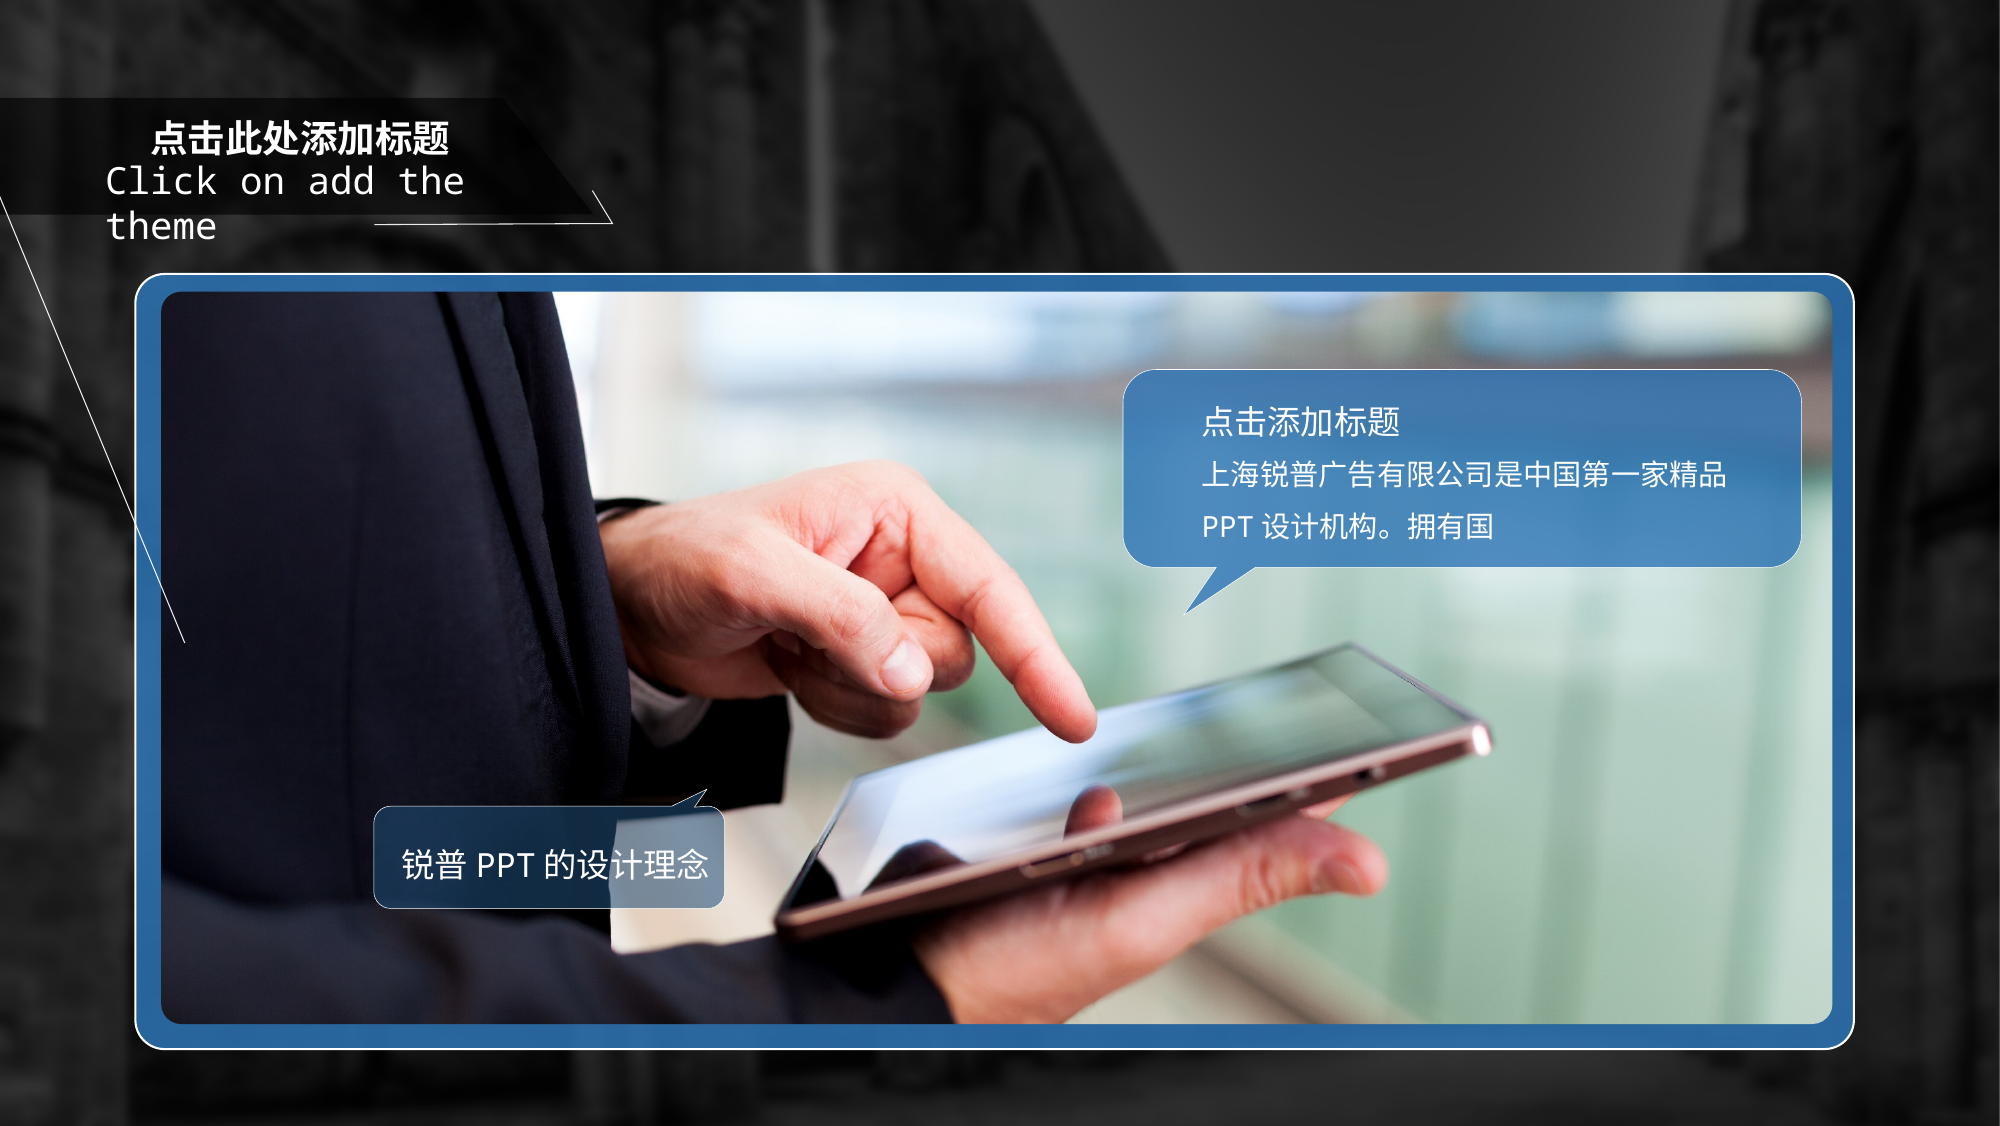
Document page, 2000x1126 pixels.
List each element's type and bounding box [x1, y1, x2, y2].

text_box [135, 273, 1854, 1050]
picture [0, 0, 2000, 1126]
text_box [310, 789, 725, 909]
text_box [0, 72, 613, 225]
text_box [1078, 369, 1802, 616]
